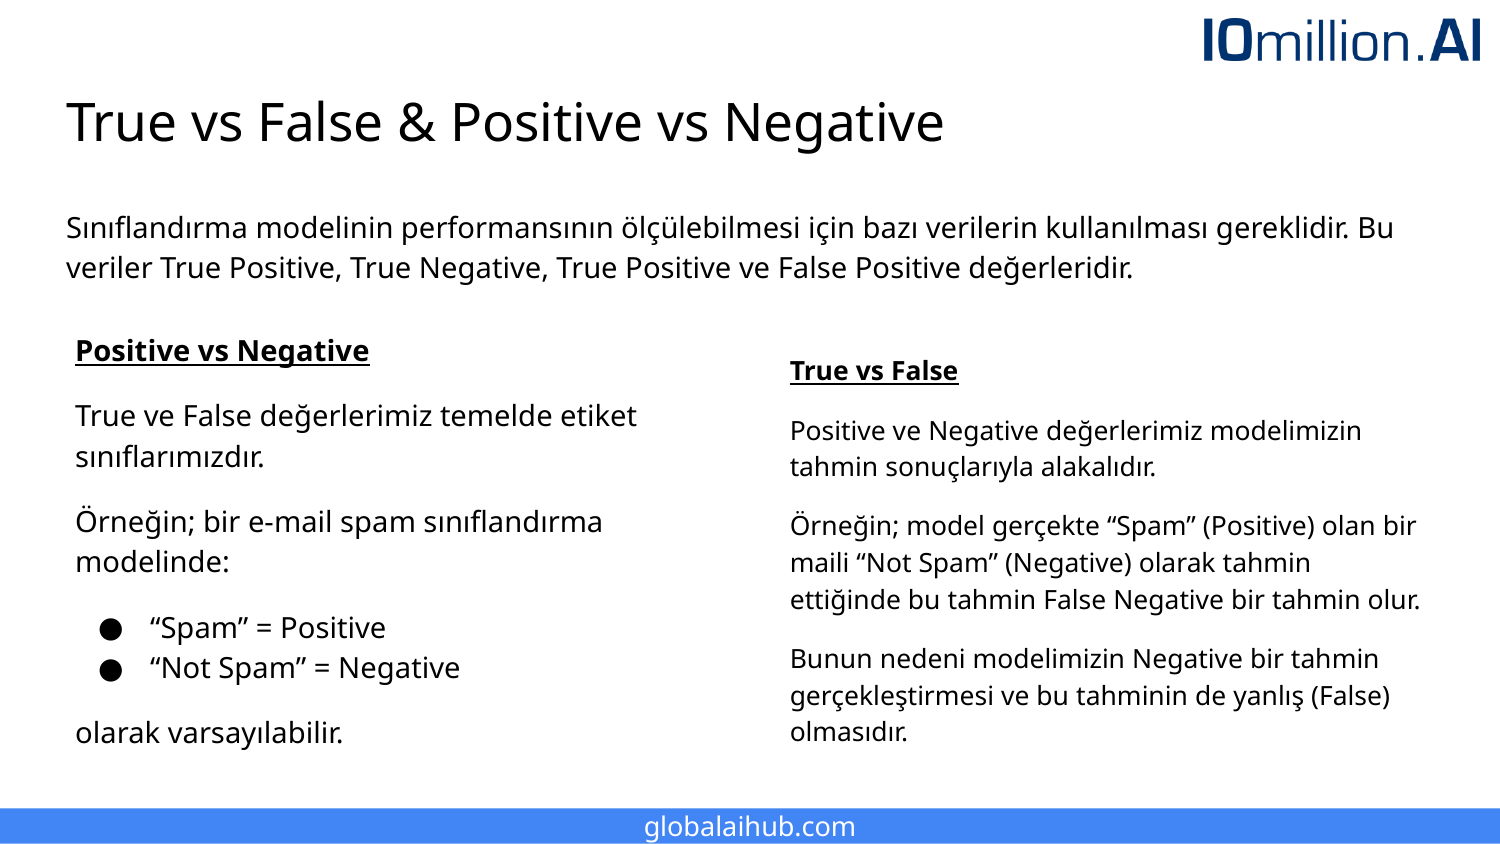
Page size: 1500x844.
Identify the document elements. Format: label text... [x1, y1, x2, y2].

picture [1204, 18, 1480, 61]
list Positive vs Negative True ve False değerlerimiz temelde etiket sınıflarımızdır. Örneğin; bir e-mail spam sınıflandırma modelinde: “Spam” = Positive “Not Spam” = Negative olarak varsayılabilir. [60, 312, 724, 773]
list Sınıflandırma modelinin performansının ölçülebilmesi için bazı verilerin kullanılması gereklidir. Bu veriler True Positive, True Negative, True Positive ve False Positive değerleridir. [51, 189, 1449, 312]
title True vs False & Positive vs Negative [51, 72, 1449, 167]
list True vs False Positive ve Negative değerlerimiz modelimizin tahmin sonuçlarıyla alakalıdır. Örneğin; model gerçekte “Spam” (Positive) olan bir maili “Not Spam” (Negative) olarak tahmin ettiğinde bu tahmin False Negative bir tahmin olur. Bunun nedeni modelimizin Negative bir tahmin gerçekleştirmesi ve bu tahminin de yanlış (False) olmasıdır. [774, 334, 1439, 796]
